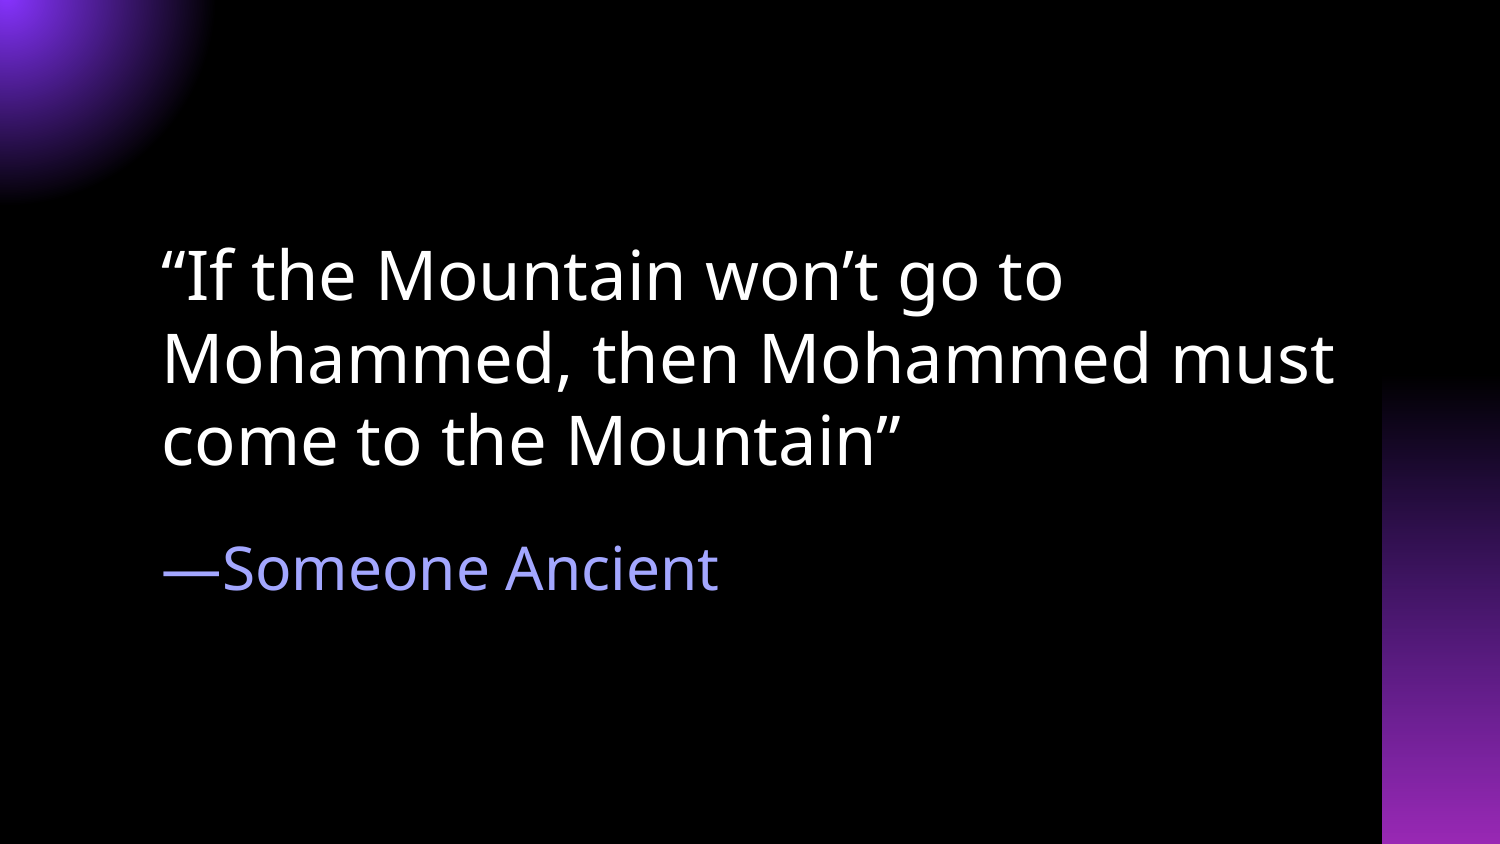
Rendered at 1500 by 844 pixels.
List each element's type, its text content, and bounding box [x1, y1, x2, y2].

text_box —Someone Ancient [146, 515, 1353, 627]
text_box “If the Mountain won’t go to Mohammed, then Mohammed must come to the Mountain” [146, 216, 1354, 513]
